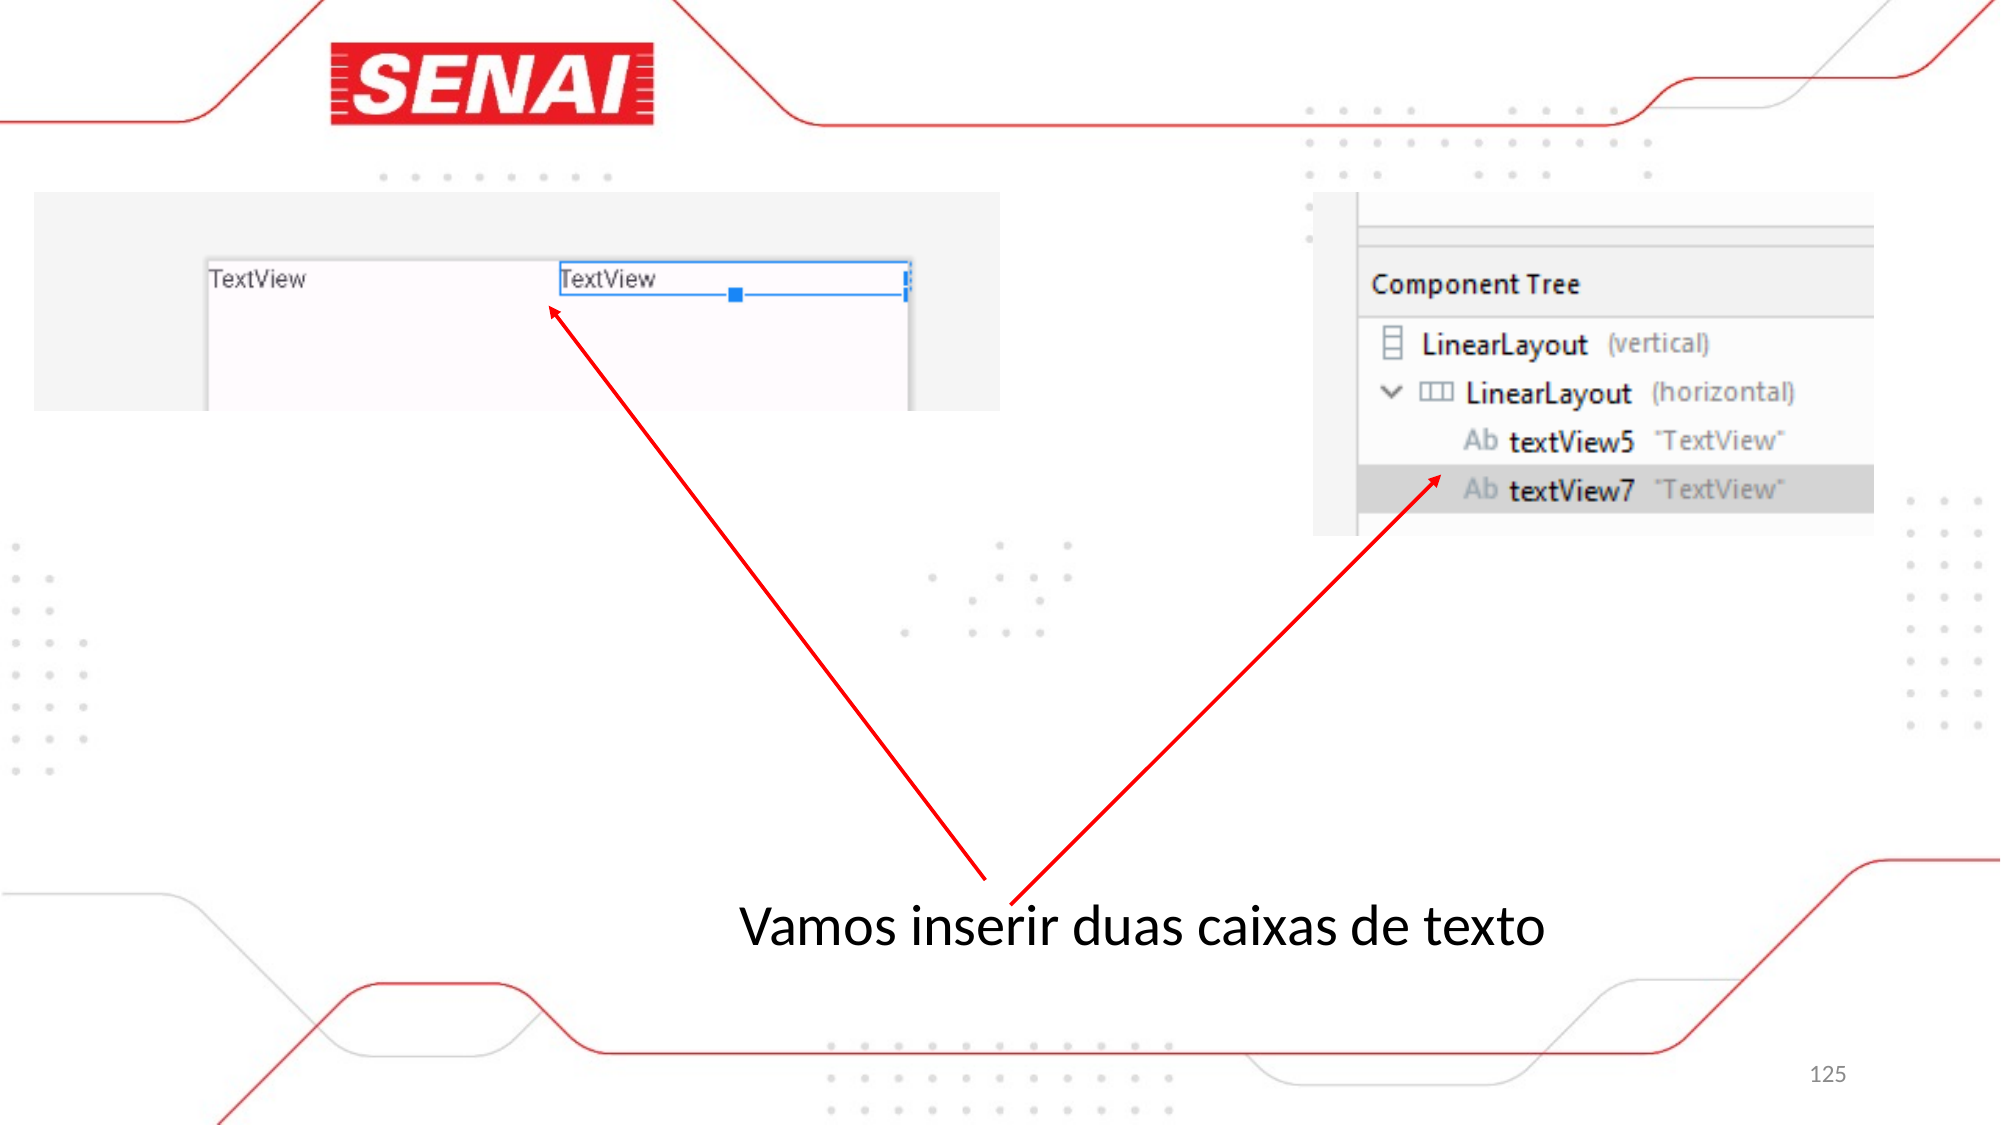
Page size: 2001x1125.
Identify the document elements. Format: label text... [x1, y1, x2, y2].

text_box Vamos inserir duas caixas de texto [724, 880, 1590, 965]
picture [0, 0, 2001, 1125]
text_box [1010, 474, 1442, 905]
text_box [548, 305, 986, 880]
slide_number 125 [1412, 1042, 1863, 1103]
